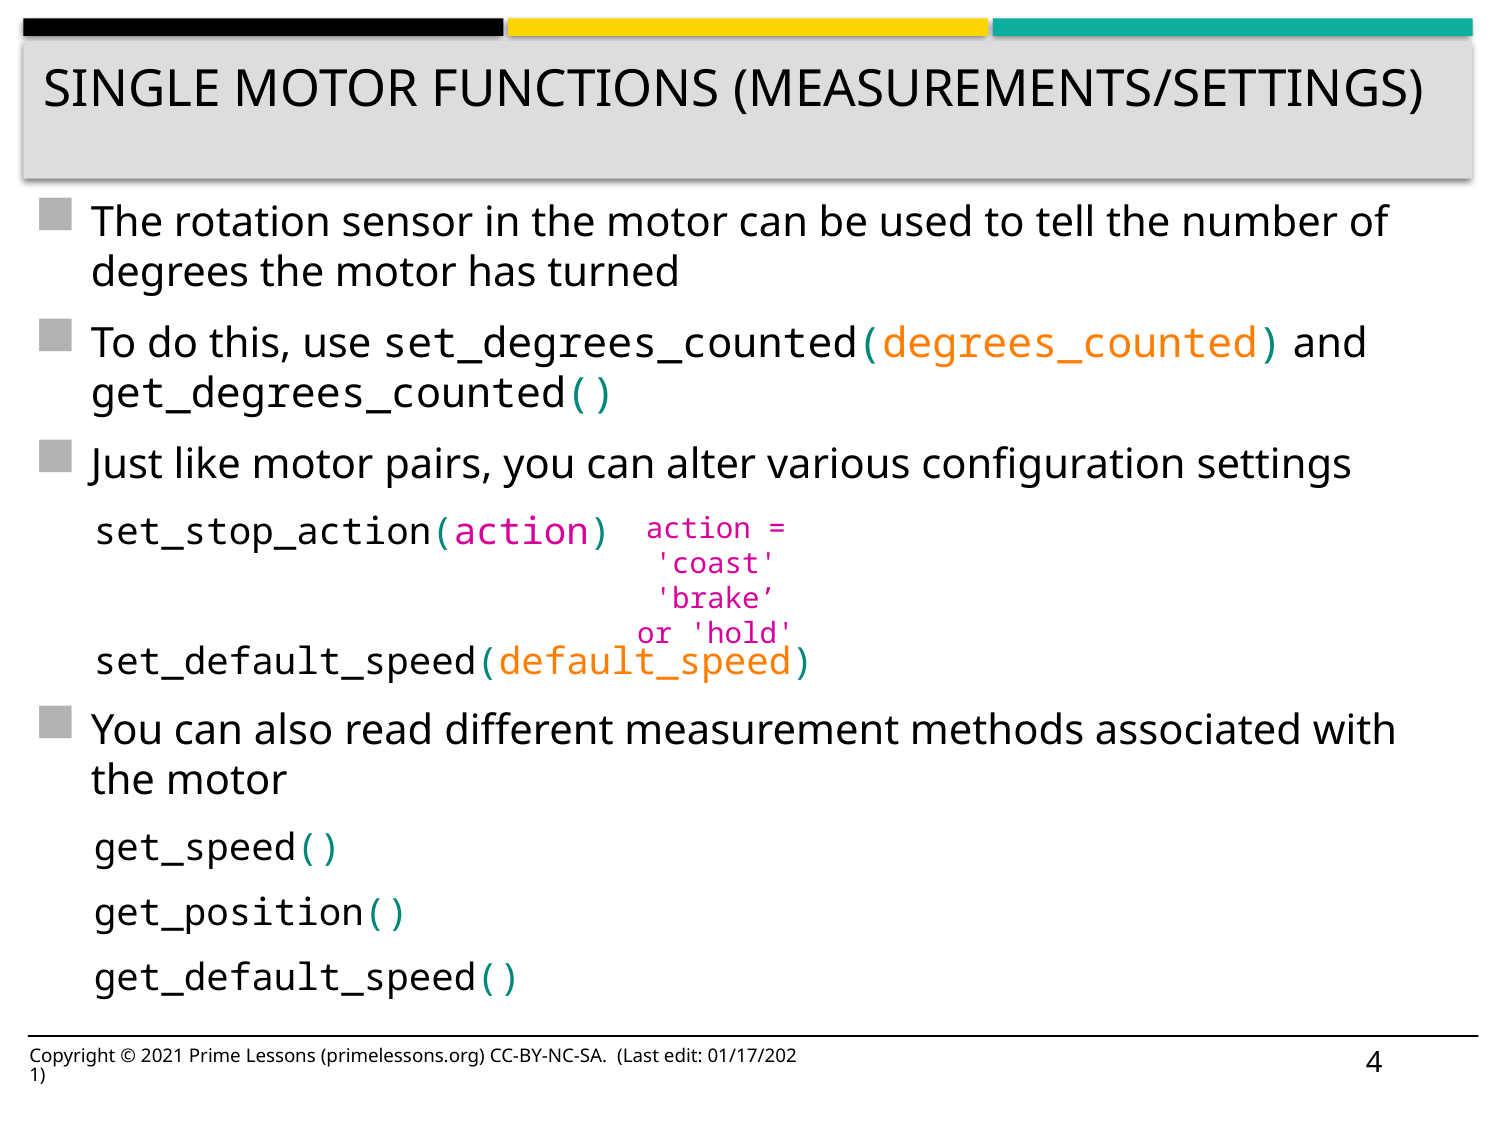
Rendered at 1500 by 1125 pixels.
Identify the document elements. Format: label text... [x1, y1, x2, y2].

slide_number 4 [1351, 1036, 1478, 1097]
list The rotation sensor in the motor can be used to tell the number of degrees the motor has turned To do this, use set_degrees_counted(degrees_counted) and get_degrees_counted() Just like motor pairs, you can alter various configuration settings set_stop_action(action) set_default_speed(default_speed) You can also read different measurement methods associated with the motor get_speed() get_position() get_default_speed() [25, 187, 1478, 1021]
footer Copyright © 2021 Prime Lessons (primelessons.org) CC-BY-NC-SA. (Last edit: 01/17/2021) [14, 1036, 814, 1097]
title Single Motor Functions (Measurements/Settings) [28, 48, 1464, 172]
text_box action = 'coast' 'brake’ or 'hold' [568, 501, 863, 657]
